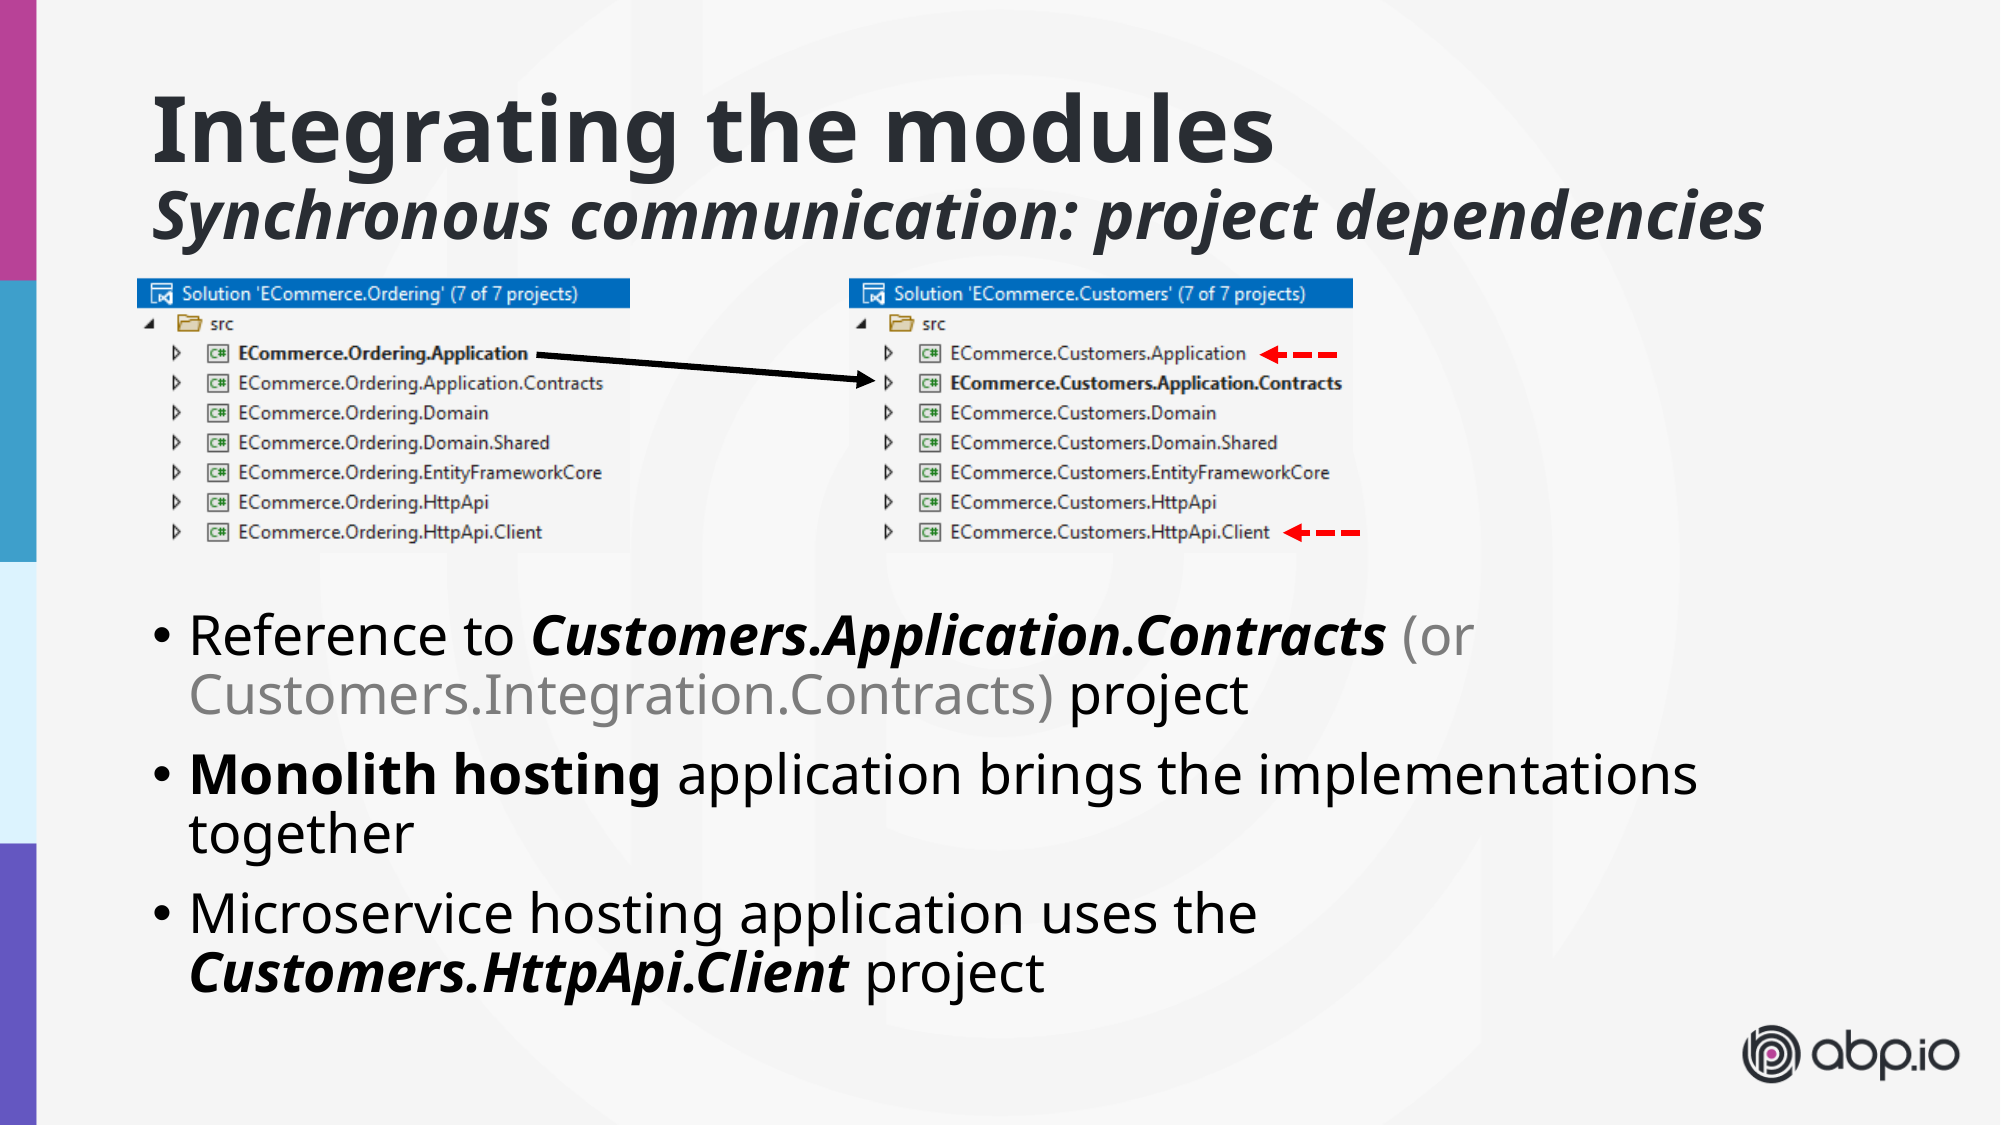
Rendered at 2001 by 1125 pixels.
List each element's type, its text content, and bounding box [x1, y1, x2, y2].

title Integrating the modules Synchronous communication: project dependencies [137, 59, 1863, 278]
list Reference to Customers.Application.Contracts (or Customers.Integration.Contracts) project Monolith hosting application brings the implementations together Microservice hosting application uses the Customers.HttpApi.Client project [137, 600, 1920, 1014]
picture [0, 0, 2001, 1125]
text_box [536, 354, 876, 381]
